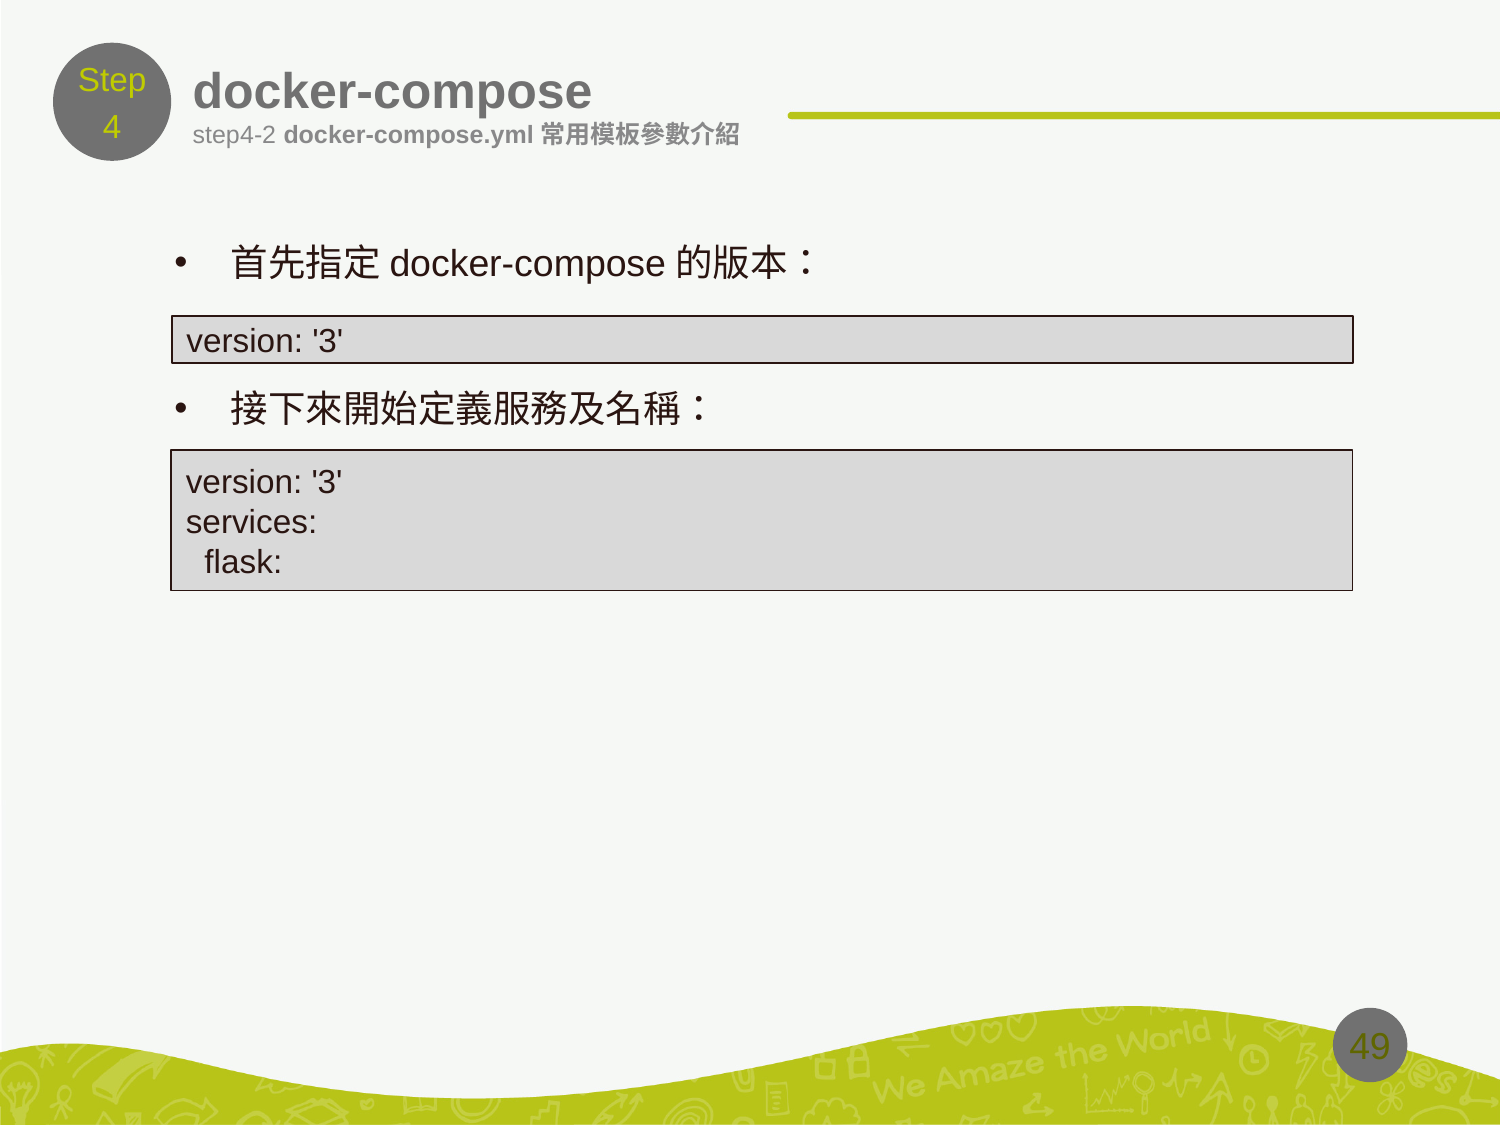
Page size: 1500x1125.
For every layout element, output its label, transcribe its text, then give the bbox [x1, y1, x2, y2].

list Step 4 [64, 54, 160, 149]
slide_number 49 [1328, 1015, 1412, 1075]
text_box version: '3' [170, 314, 1355, 365]
text_box version: '3' services: flask: [169, 448, 1354, 593]
list step4-2 docker-compose.yml常用模板參數介紹 [192, 116, 786, 150]
picture [0, 0, 1500, 1125]
list 首先指定docker-compose的版本： 接下來開始定義服務及名稱： [159, 231, 1365, 929]
title docker-compose [192, 70, 786, 107]
